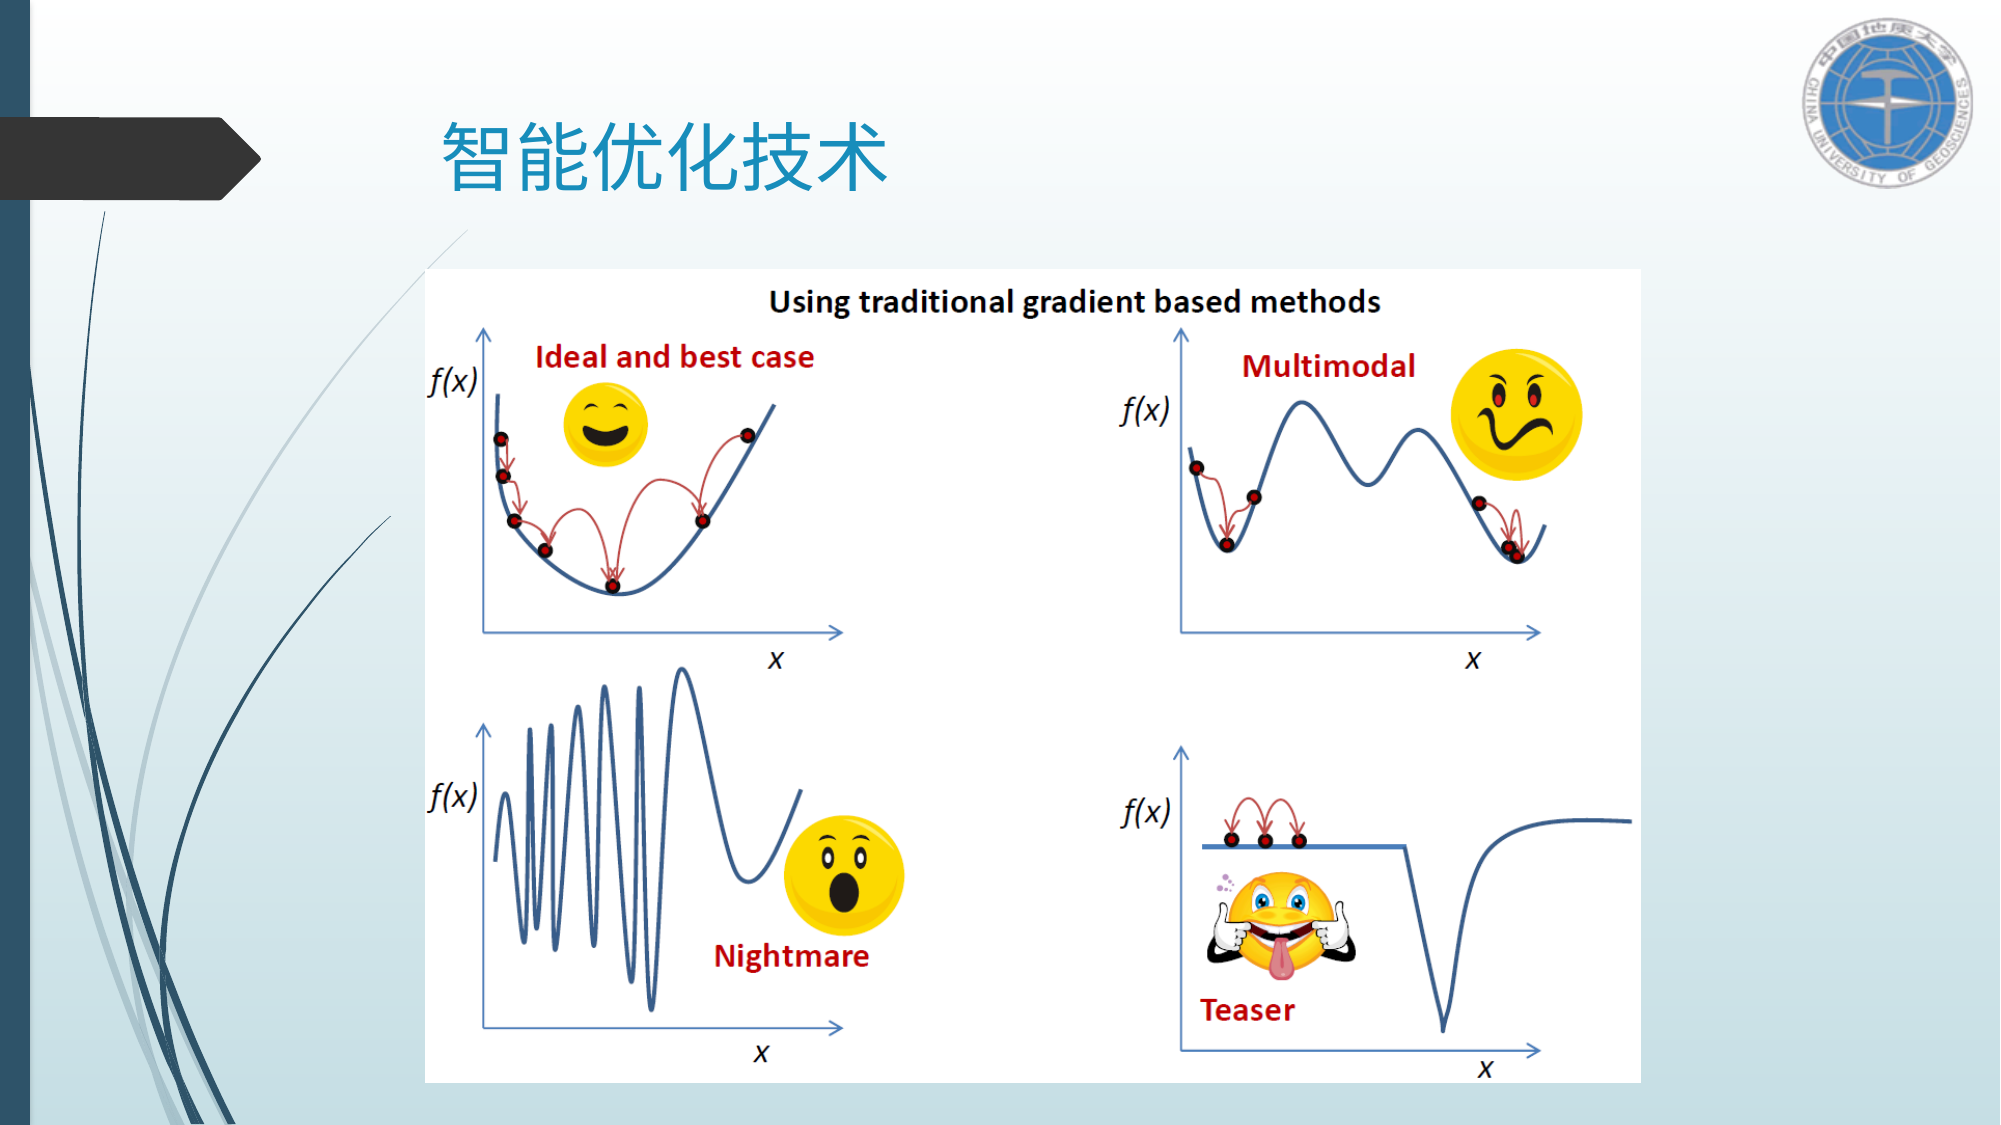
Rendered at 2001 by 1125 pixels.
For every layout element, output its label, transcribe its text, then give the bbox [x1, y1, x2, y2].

picture [425, 268, 1641, 1083]
picture [1801, 17, 1974, 189]
title 智能优化技术 [425, 102, 1888, 313]
